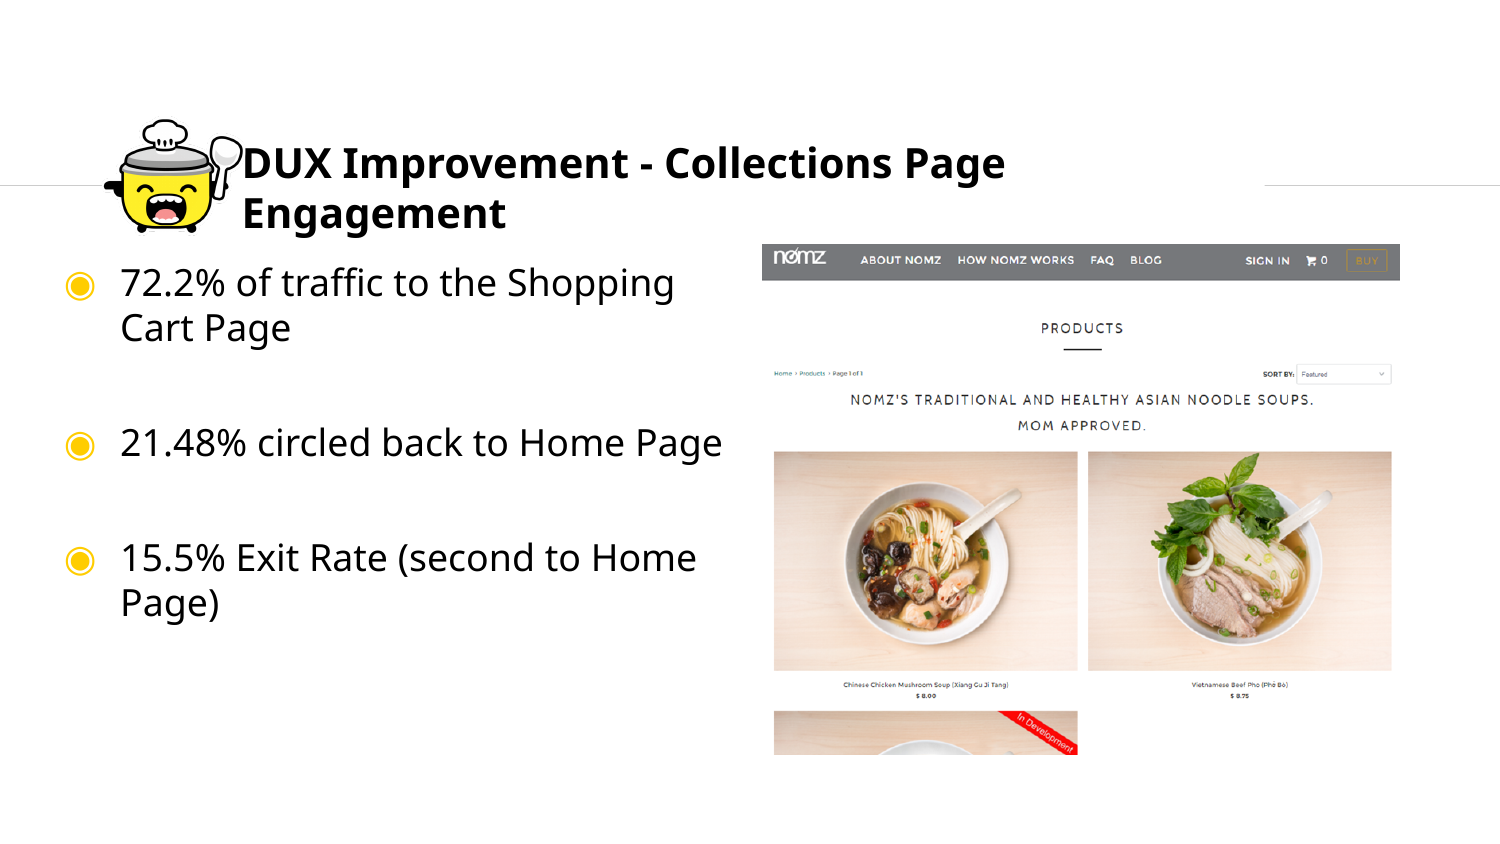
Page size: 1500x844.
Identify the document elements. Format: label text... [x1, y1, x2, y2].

title DUX Improvement - Collections Page Engagement [249, 151, 1265, 223]
picture [762, 243, 1400, 755]
list 72.2% of traffic to the Shopping Cart Page 21.48% circled back to Home Page 15.5% Exit Rate (second to Home Page) [30, 244, 740, 755]
picture [101, 115, 246, 243]
